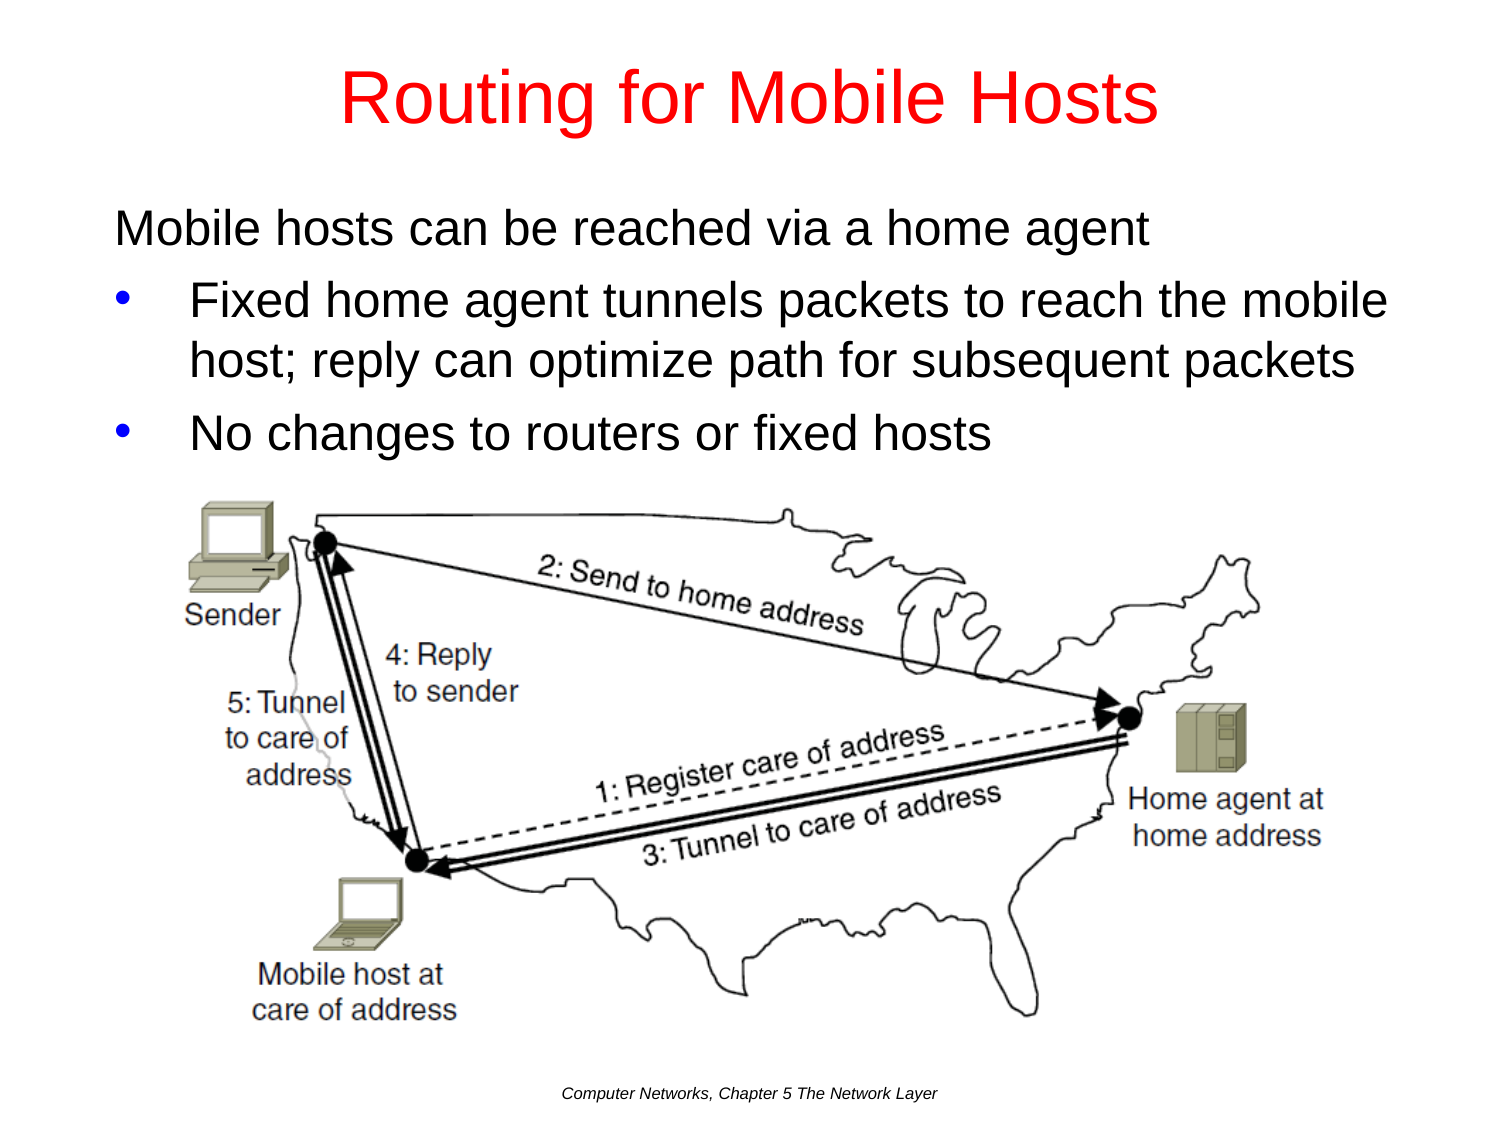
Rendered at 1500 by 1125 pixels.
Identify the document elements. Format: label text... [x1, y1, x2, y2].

picture [168, 474, 1330, 1061]
footer Computer Networks, Chapter 5 The Network Layer [0, 1074, 1500, 1125]
list Mobile hosts can be reached via a home agent Fixed home agent tunnels packets to reach the mobile host; reply can optimize path for subsequent packets No changes to routers or fixed hosts [99, 187, 1450, 986]
title Routing for Mobile Hosts [0, 0, 1500, 188]
